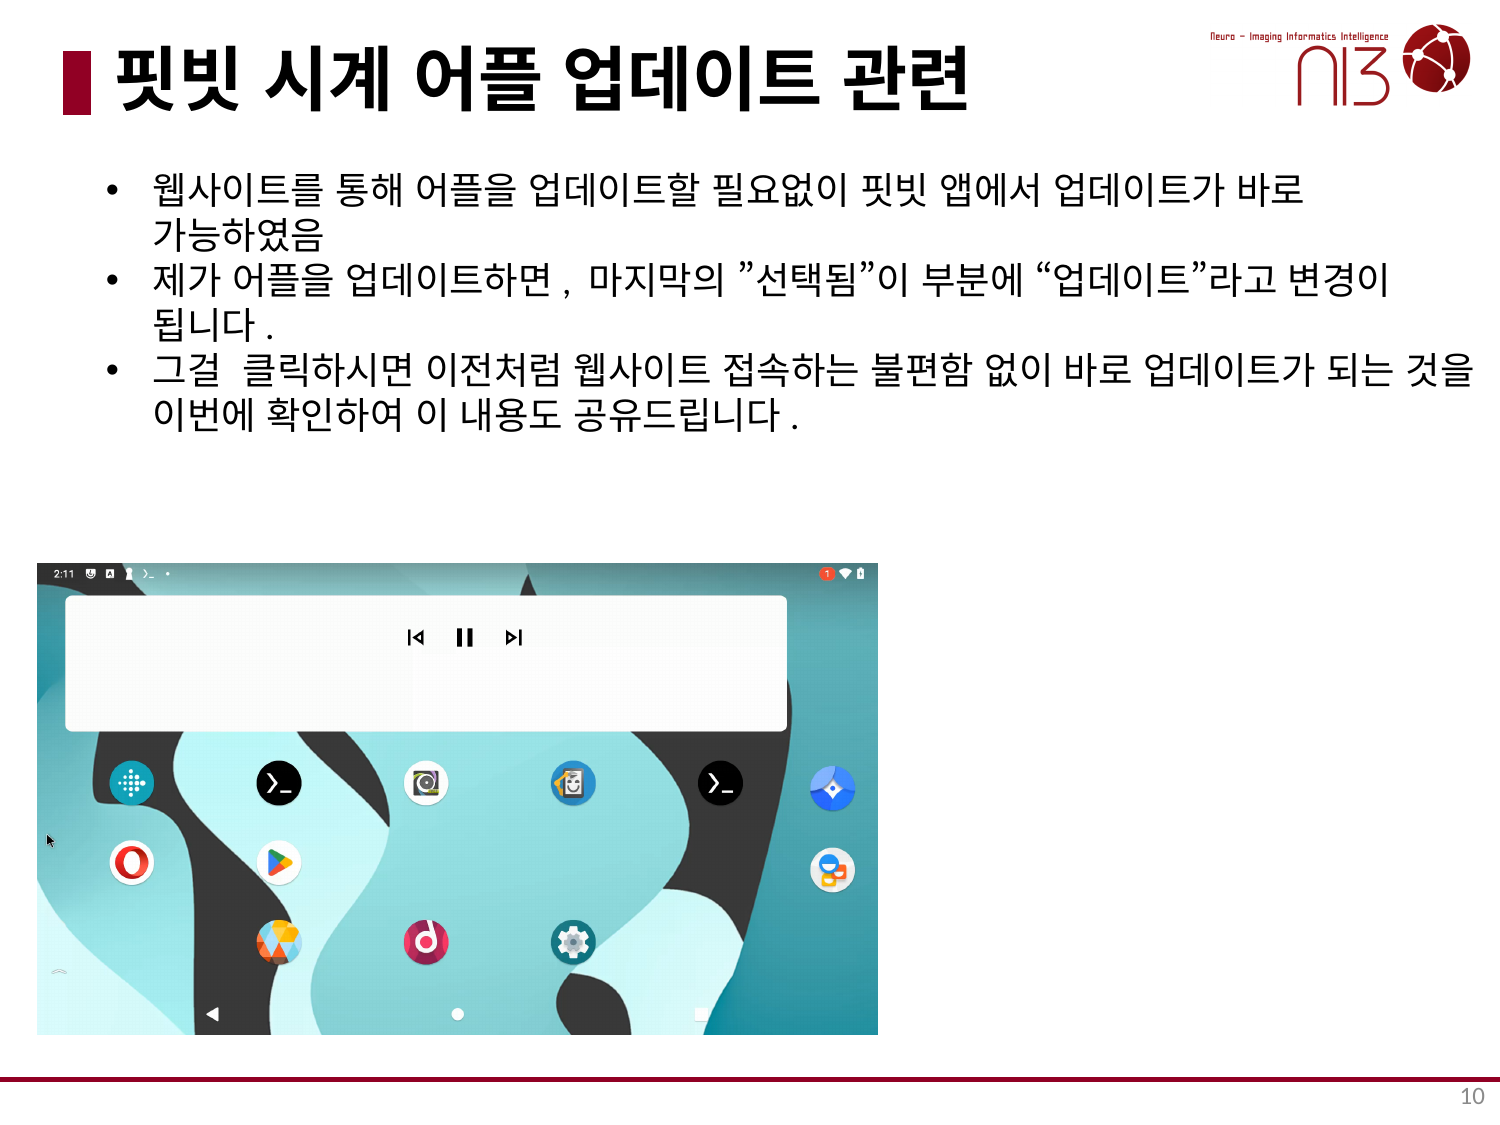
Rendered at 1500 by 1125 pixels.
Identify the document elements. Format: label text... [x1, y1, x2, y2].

picture [1210, 23, 1472, 107]
slide_number 10 [1162, 1065, 1500, 1125]
title 핏빗 시계 어플 업데이트 관련 [98, 41, 1362, 124]
text_box 웹사이트를 통해 어플을 업데이트할 필요없이 핏빗 앱에서 업데이트가 바로 가능하였음 제가 어플을 업데이트하면, 마지막의 ”선택됨”이 부분에 “업데이트”라고 변경이 됩니다. 그걸 클릭하시면 이전처럼 웹사이트 접속하는 불편함 없이 바로 업데이트가 되는 것을 이번에 확인하여 이 내용도 공유드립니다. [91, 160, 1500, 445]
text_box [37, 562, 879, 1036]
